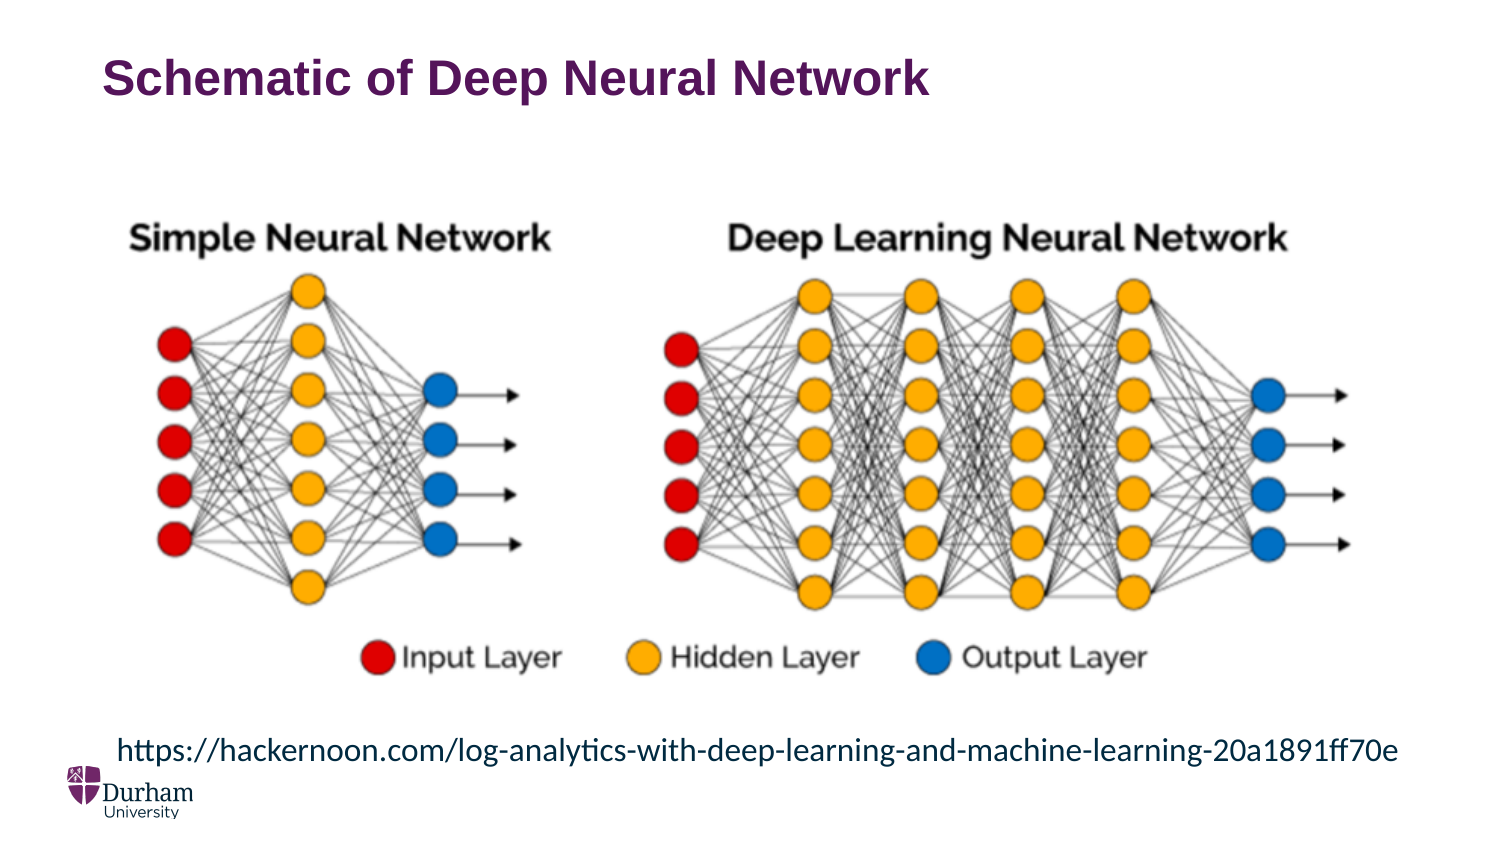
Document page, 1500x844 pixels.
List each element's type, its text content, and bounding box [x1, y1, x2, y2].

text_box https://hackernoon.com/log-analytics-with-deep-learning-and-machine-learning-20a1891ff70e [101, 720, 1485, 775]
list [102, 200, 1399, 706]
title Schematic of Deep Neural Network [101, 45, 1399, 187]
